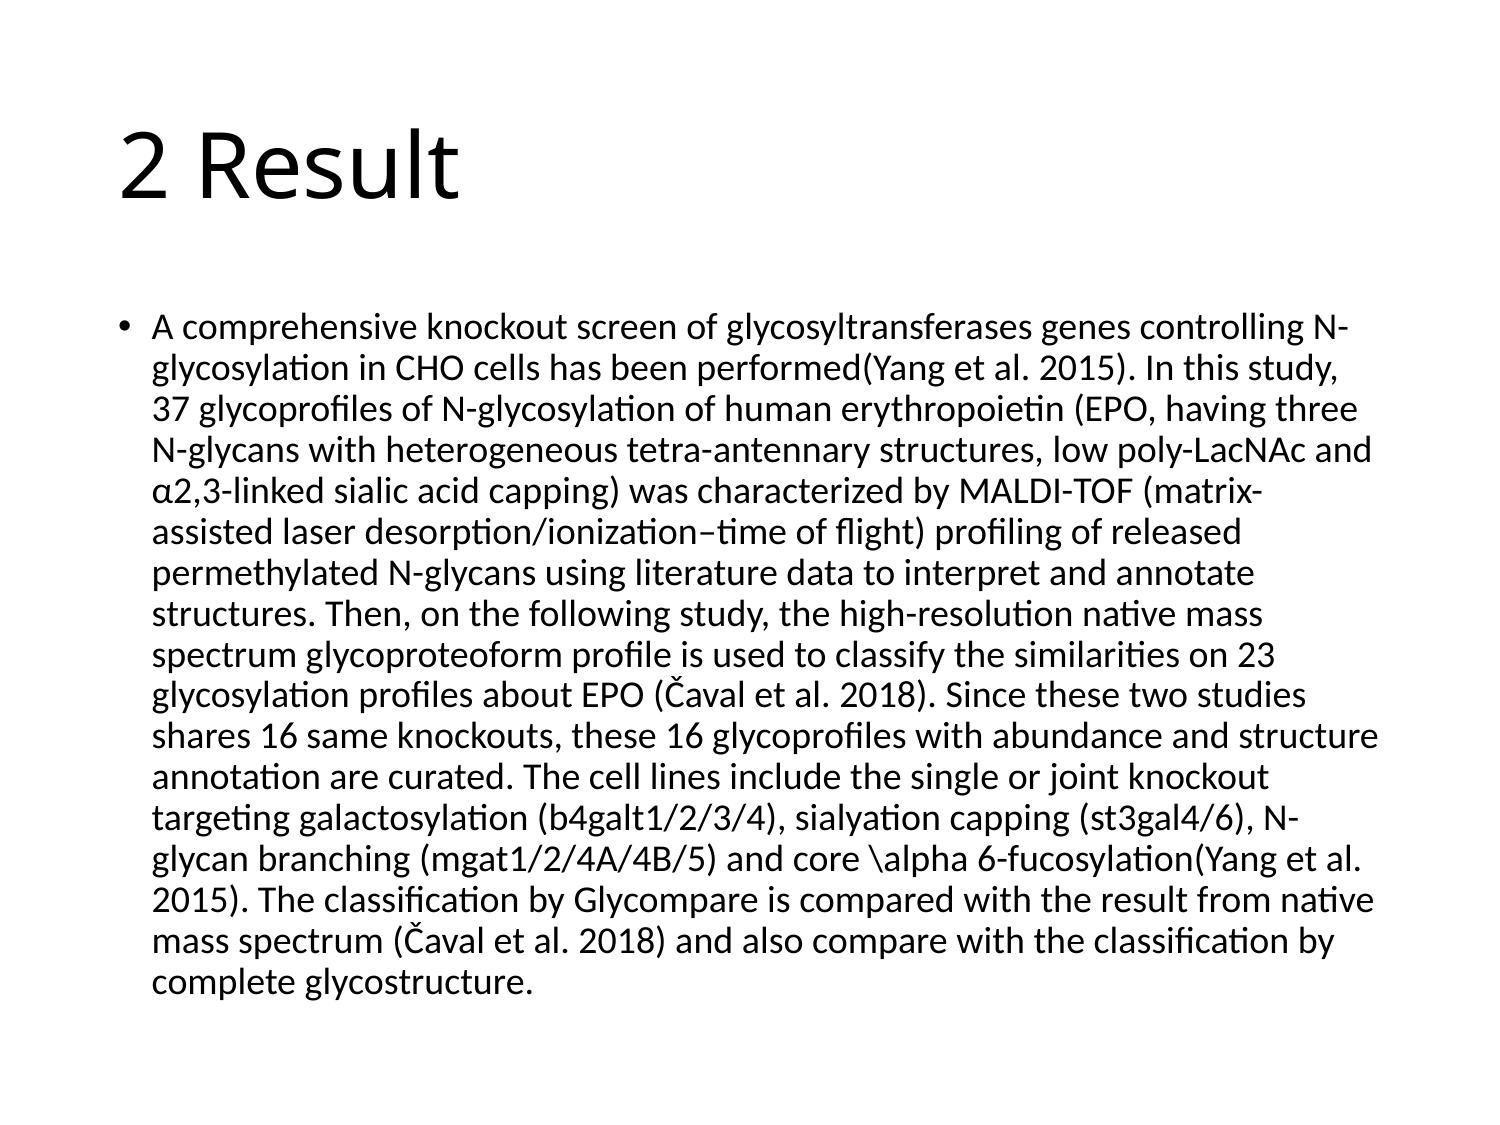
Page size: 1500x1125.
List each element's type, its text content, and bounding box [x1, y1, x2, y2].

title 2 Result [103, 59, 1397, 278]
list A comprehensive knockout screen of glycosyltransferases genes controlling N-glycosylation in CHO cells has been performed(Yang et al. 2015). In this study, 37 glycoprofiles of N-glycosylation of human erythropoietin (EPO, having three N-glycans with heterogeneous tetra-antennary structures, low poly-LacNAc and α2,3-linked sialic acid capping) was characterized by MALDI-TOF (matrix-assisted laser desorption/ionization–time of flight) profiling of released permethylated N-glycans using literature data to interpret and annotate structures. Then, on the following study, the high-resolution native mass spectrum glycoproteoform profile is used to classify the similarities on 23 glycosylation profiles about EPO (Čaval et al. 2018). Since these two studies shares 16 same knockouts, these 16 glycoprofiles with abundance and structure annotation are curated. The cell lines include the single or joint knockout targeting galactosylation (b4galt1/2/3/4), sialyation capping (st3gal4/6), N-glycan branching (mgat1/2/4A/4B/5) and core \alpha 6-fucosylation(Yang et al. 2015). The classification by Glycompare is compared with the result from native mass spectrum (Čaval et al. 2018) and also compare with the classification by complete glycostructure. [103, 299, 1397, 1014]
